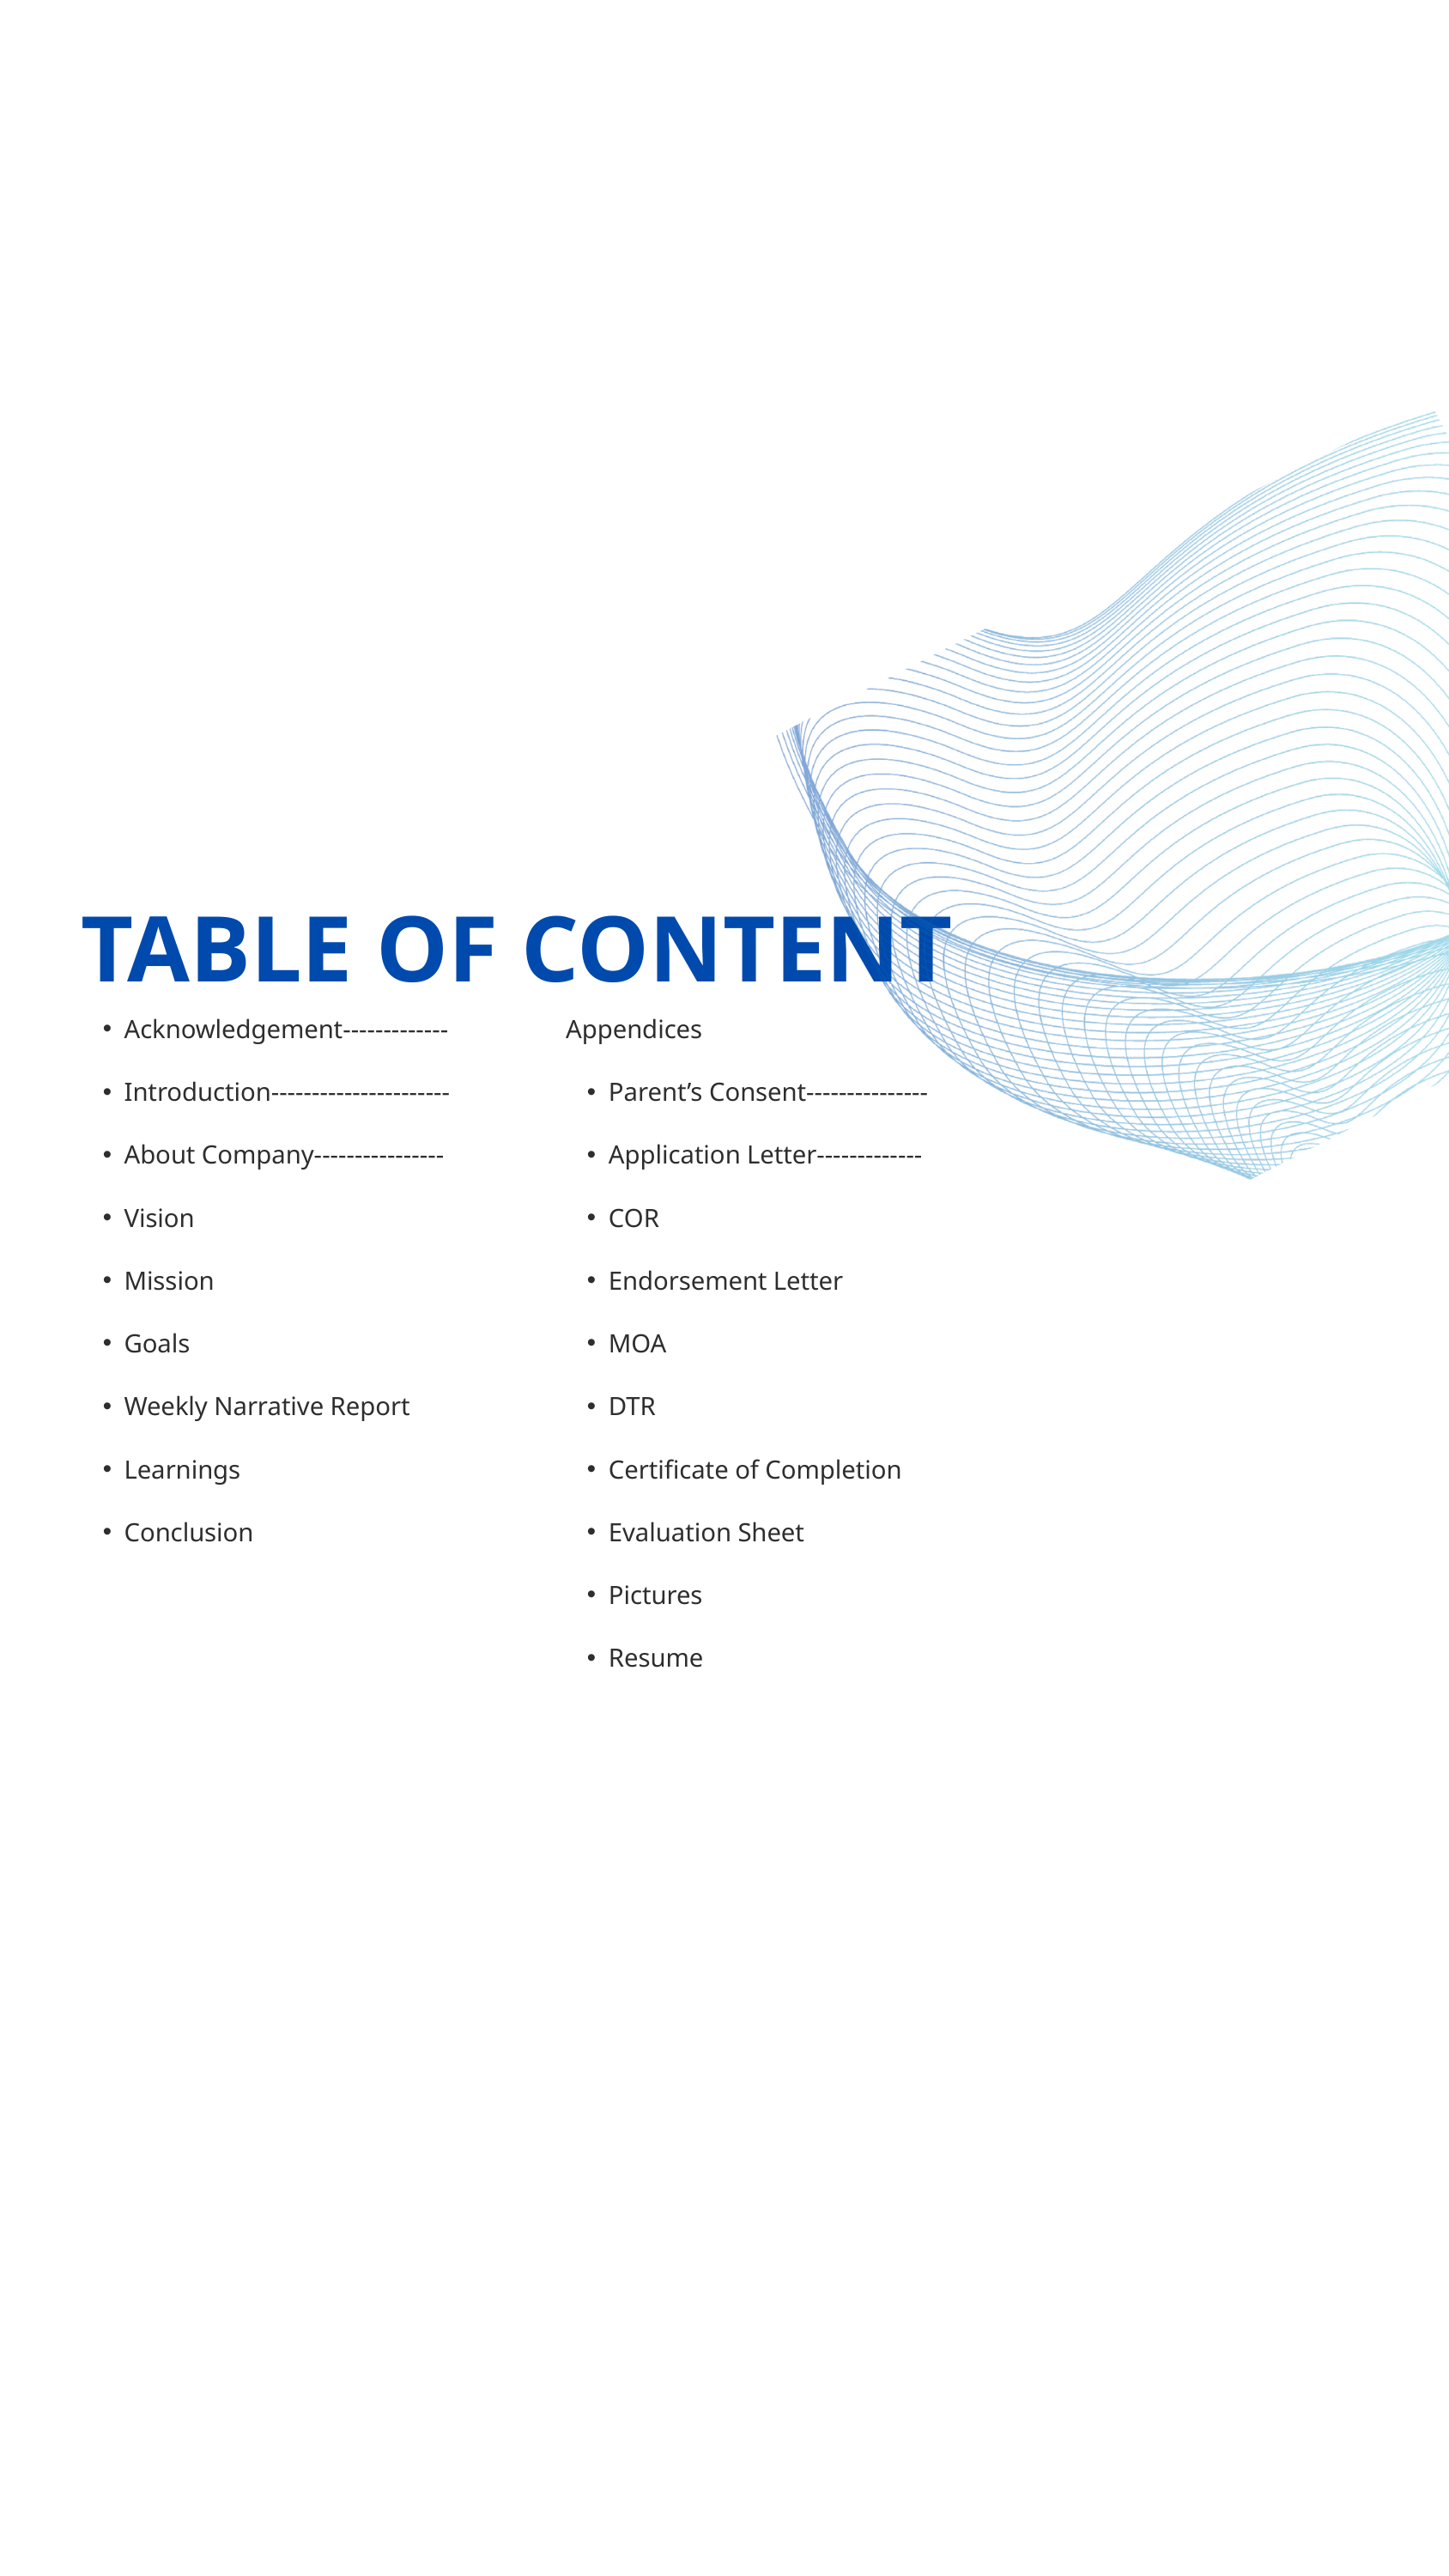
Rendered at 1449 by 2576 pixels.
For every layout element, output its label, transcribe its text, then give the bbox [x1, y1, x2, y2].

text_box [760, 400, 1449, 1288]
text_box Acknowledgement------------- Introduction---------------------- About Company---------------- Vision Mission Goals Weekly Narrative Report Learnings Conclusion [81, 981, 566, 1547]
text_box Appendices Parent’s Consent--------------- Application Letter------------- COR Endorsement Letter MOA DTR Certificate of Completion Evaluation Sheet Pictures Resume [566, 981, 1016, 1735]
text_box TABLE OF CONTENT [81, 909, 881, 981]
